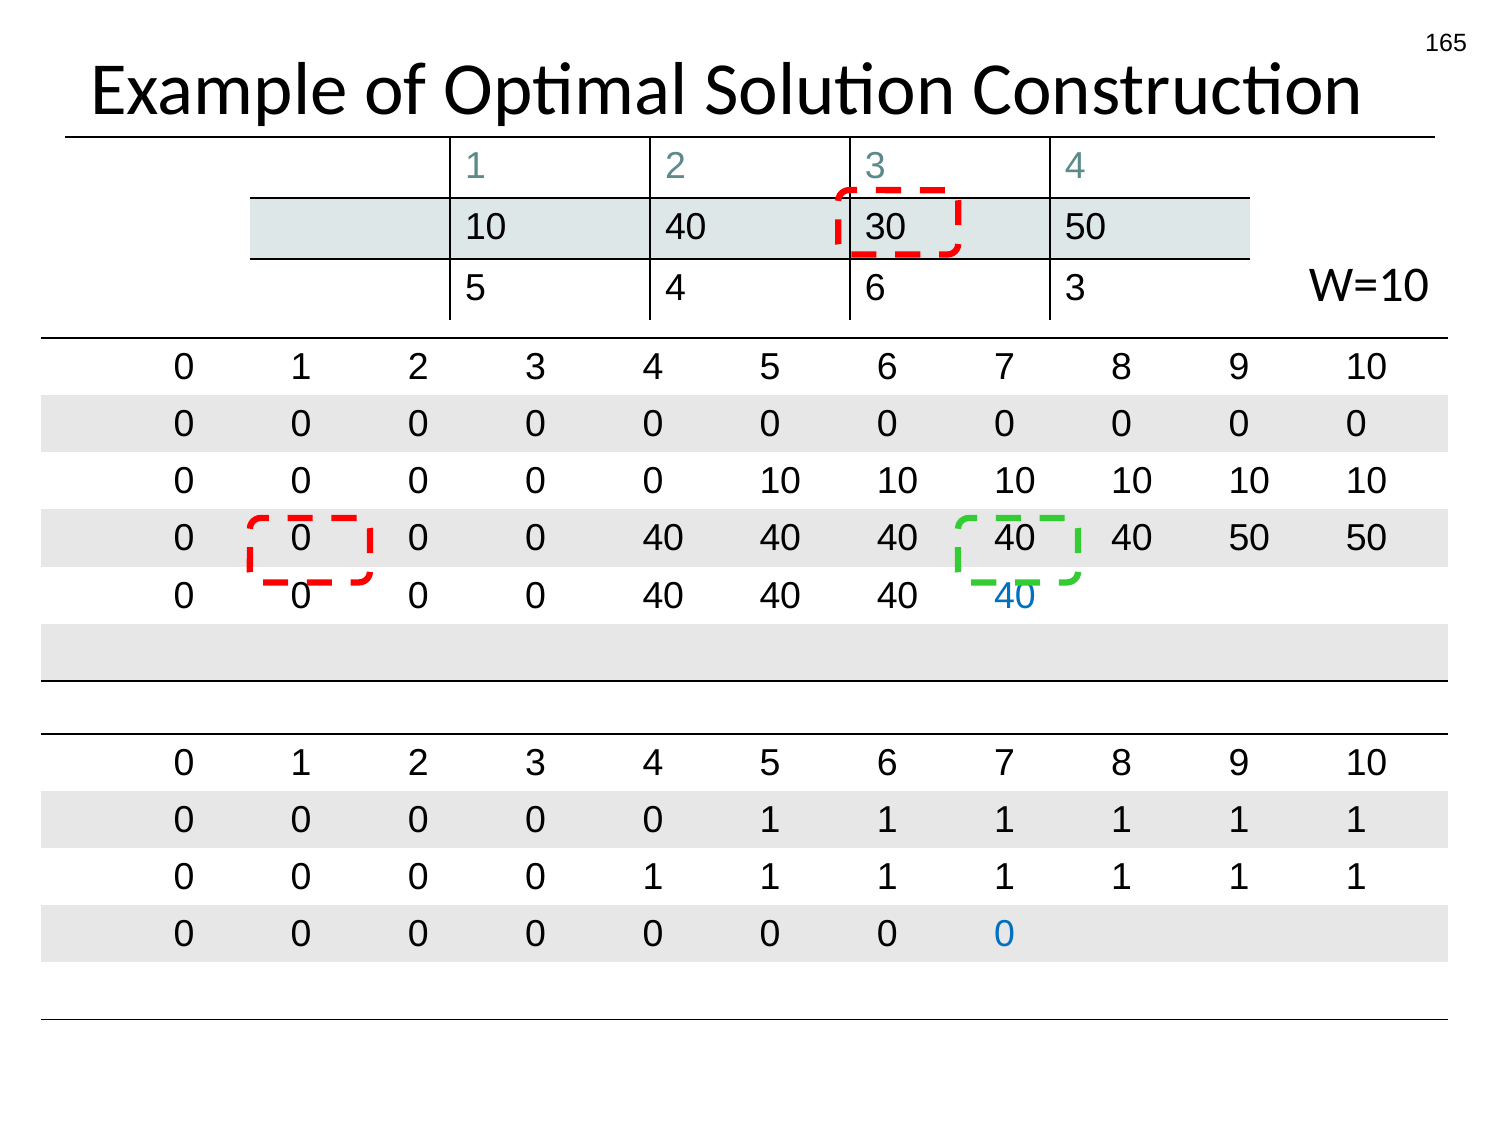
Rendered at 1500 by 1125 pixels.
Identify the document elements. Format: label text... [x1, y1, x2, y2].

text_box W=10 [1294, 243, 1444, 319]
text_box [838, 190, 959, 255]
title Example of Optimal Solution Construction [75, 20, 1425, 138]
slide_number 165 [1131, 18, 1483, 62]
text_box [249, 517, 370, 583]
text_box [957, 517, 1079, 583]
